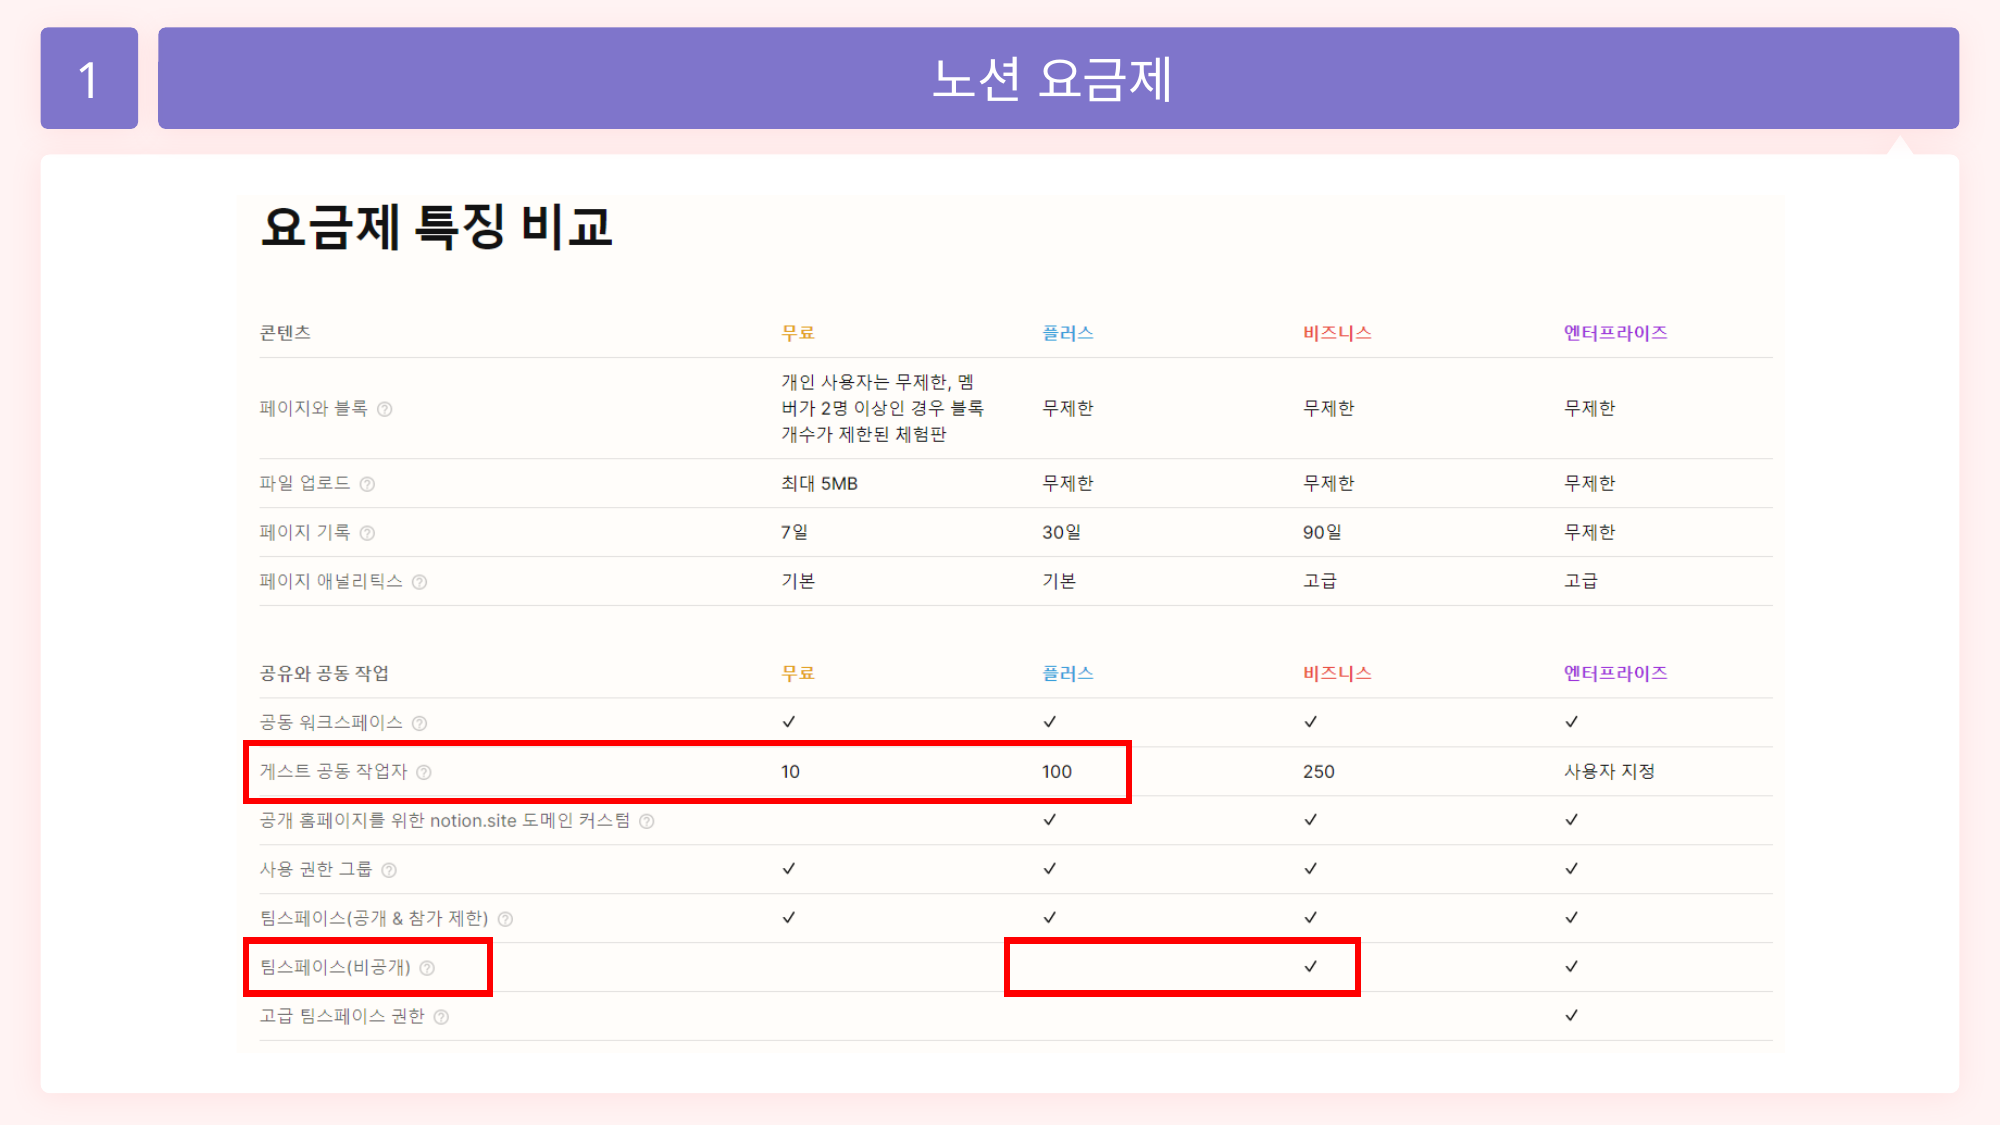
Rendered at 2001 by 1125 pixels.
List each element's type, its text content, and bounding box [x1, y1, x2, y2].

text_box 노션 요금제 [916, 40, 1190, 116]
text_box 1 [60, 40, 119, 116]
picture [214, 195, 1785, 1053]
